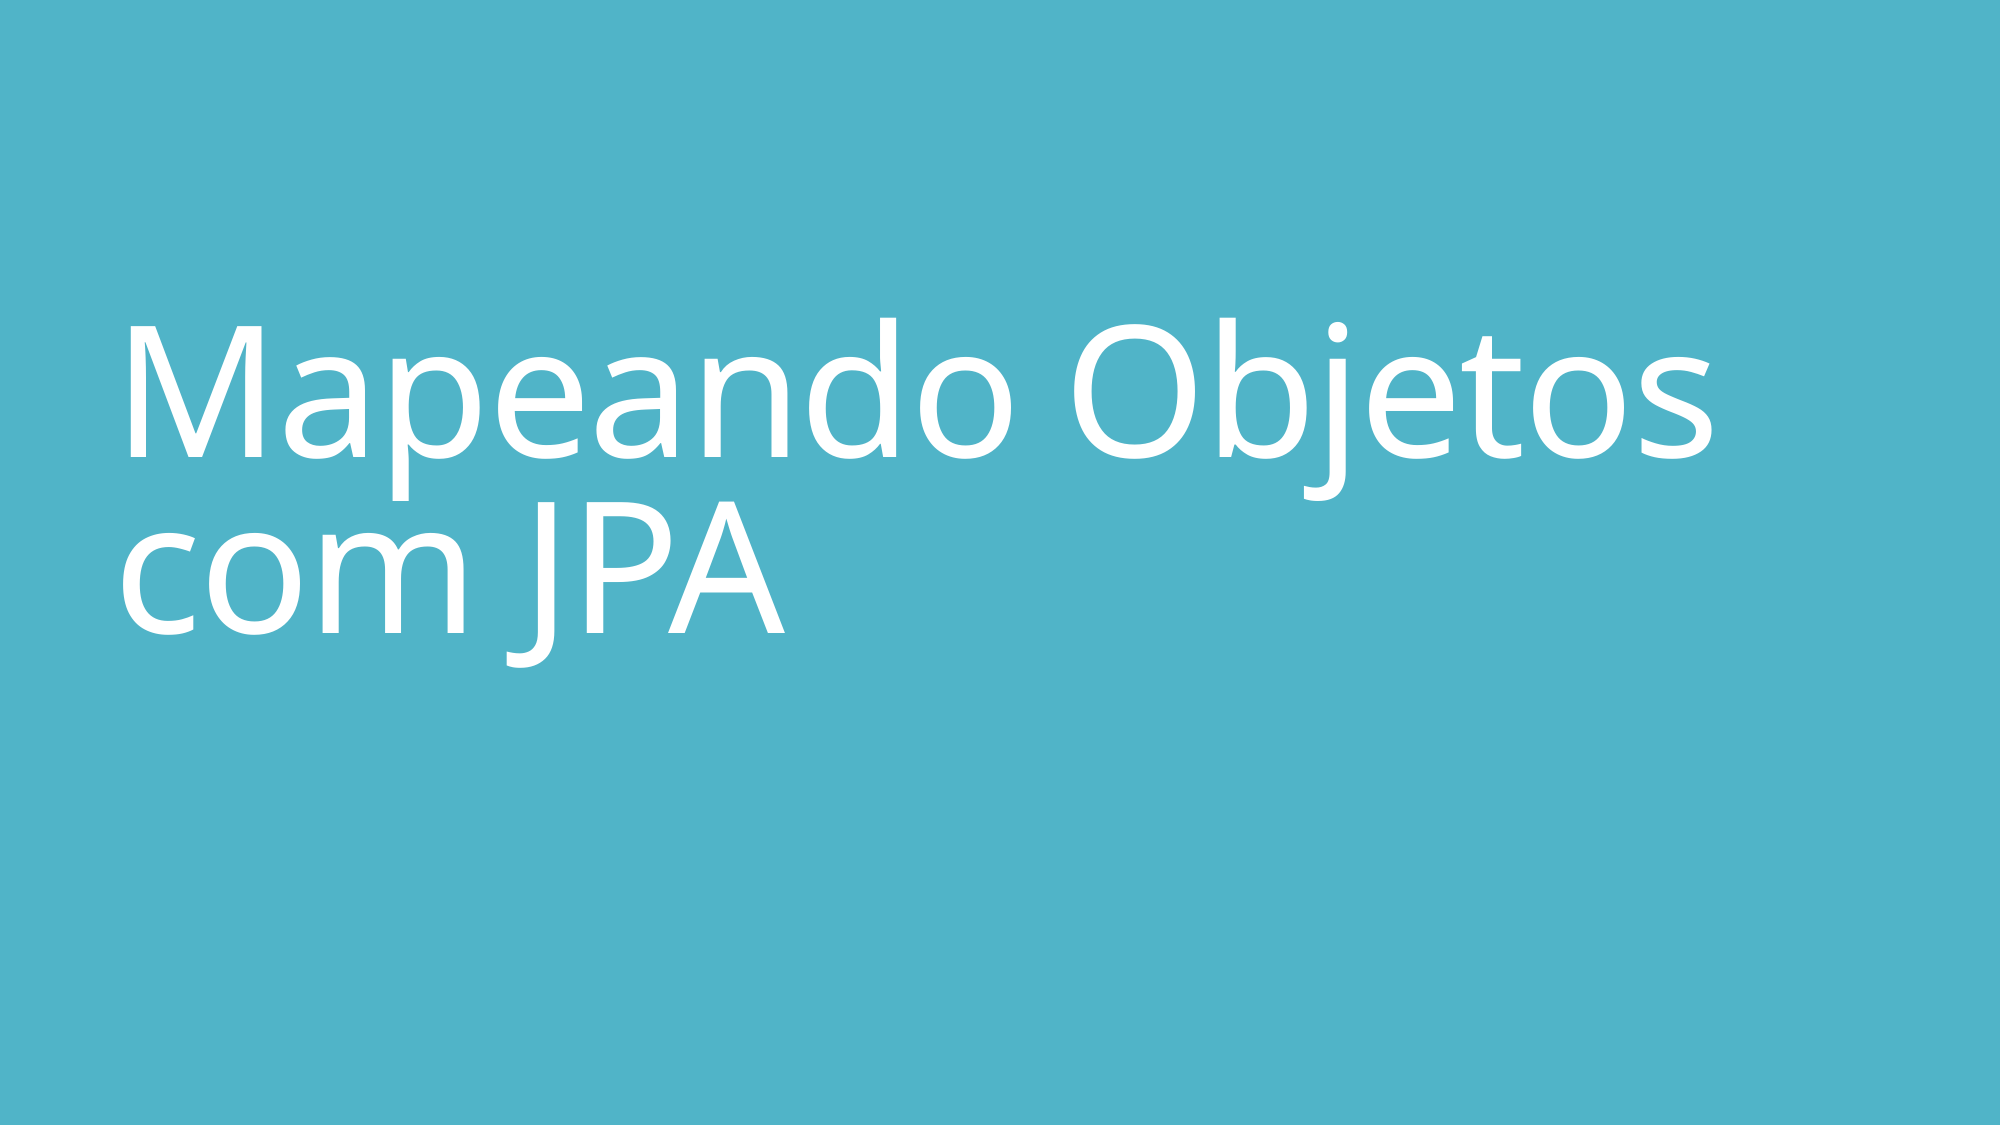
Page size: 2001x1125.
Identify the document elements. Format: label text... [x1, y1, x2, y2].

title Mapeando Objetos com JPA [98, 126, 1868, 677]
